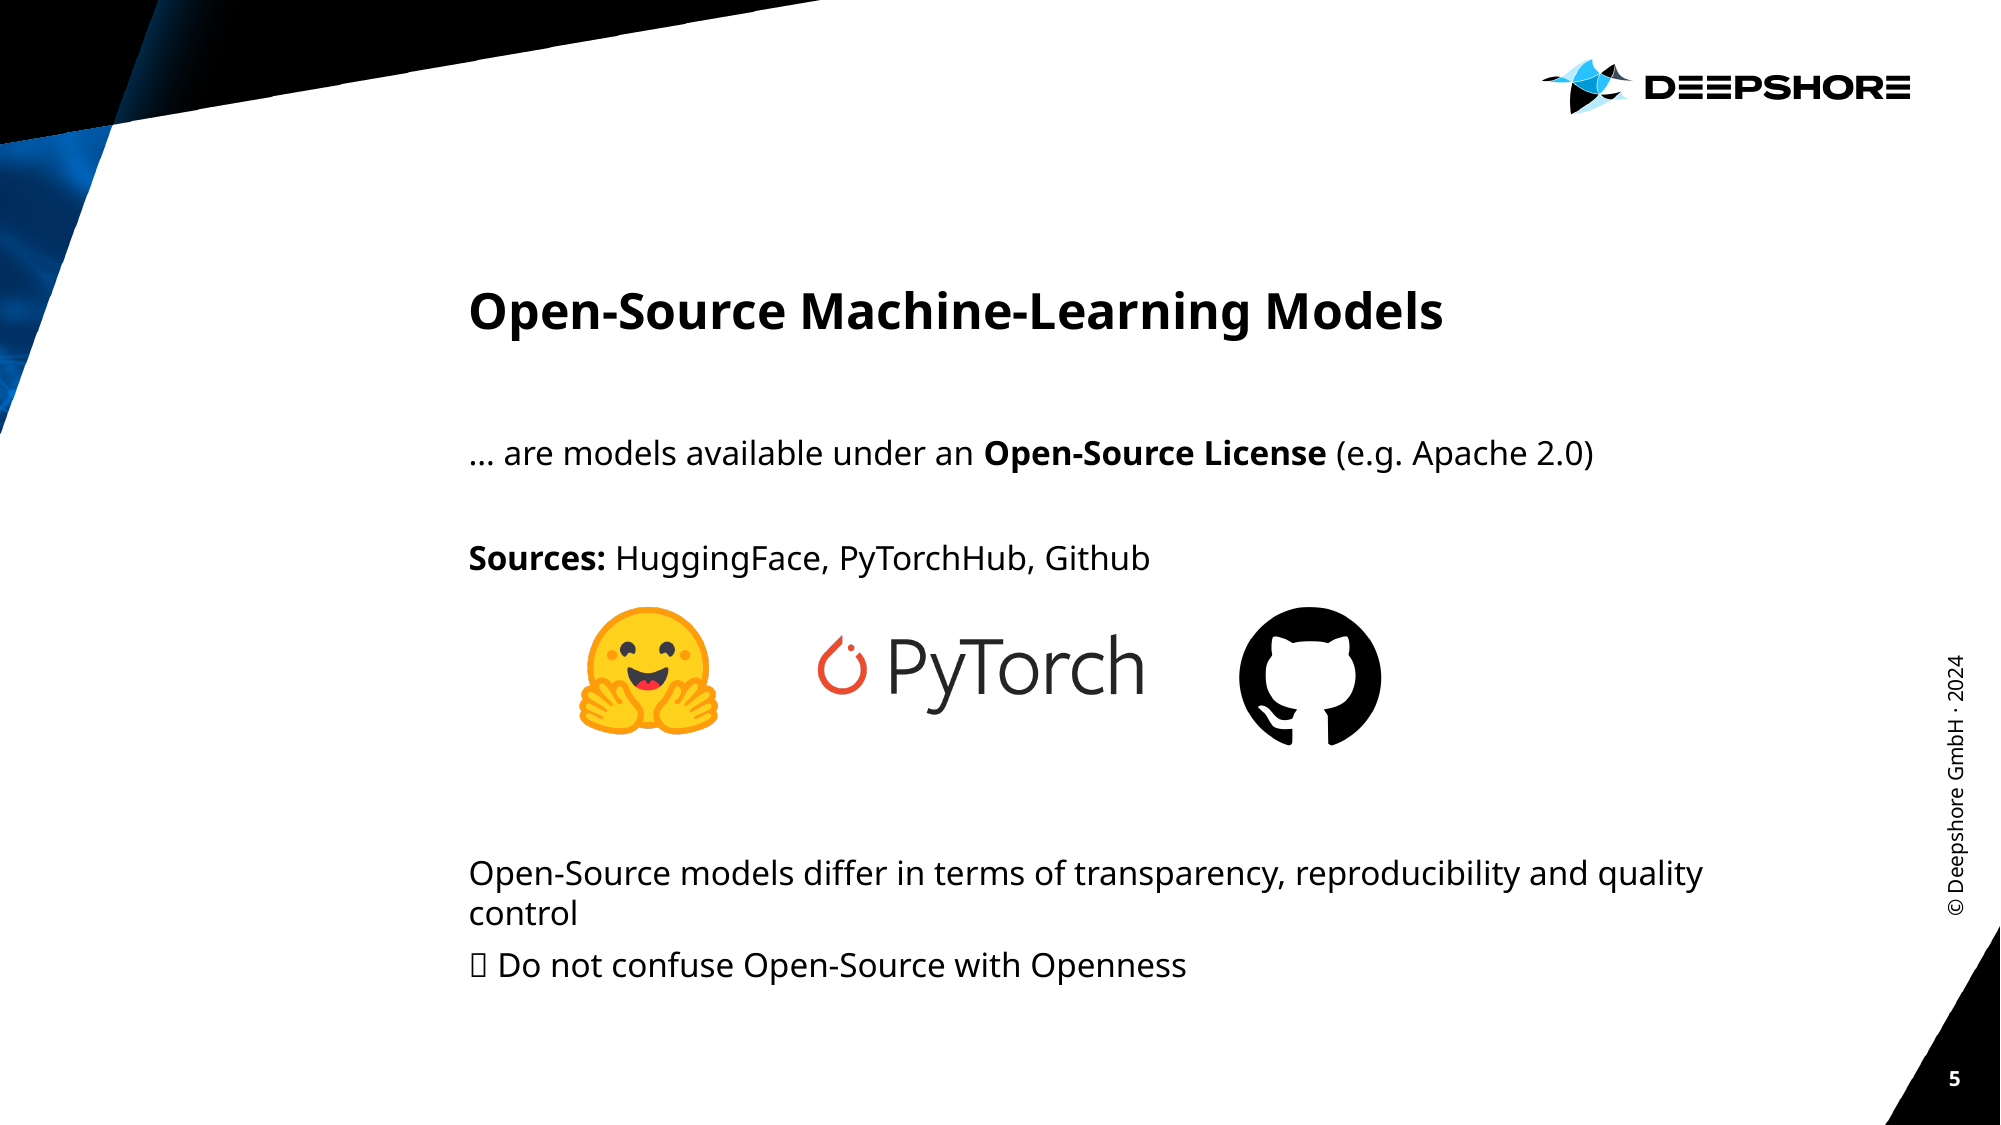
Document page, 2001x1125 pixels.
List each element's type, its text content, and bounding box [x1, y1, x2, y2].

footer © Deepshore GmbH · 2024 [1909, 255, 2000, 917]
title Open-Source Machine-Learning Models [468, 290, 1768, 398]
list … are models available under an Open-Source License (e.g. Apache 2.0) Sources: HuggingFace, PyTorchHub, Github Open-Source models differ in terms of transparency, reproducibility and quality control  Do not confuse Open-Source with Openness [468, 432, 1768, 1047]
picture [0, 0, 2000, 1125]
slide_number 5 [1909, 1046, 2000, 1094]
